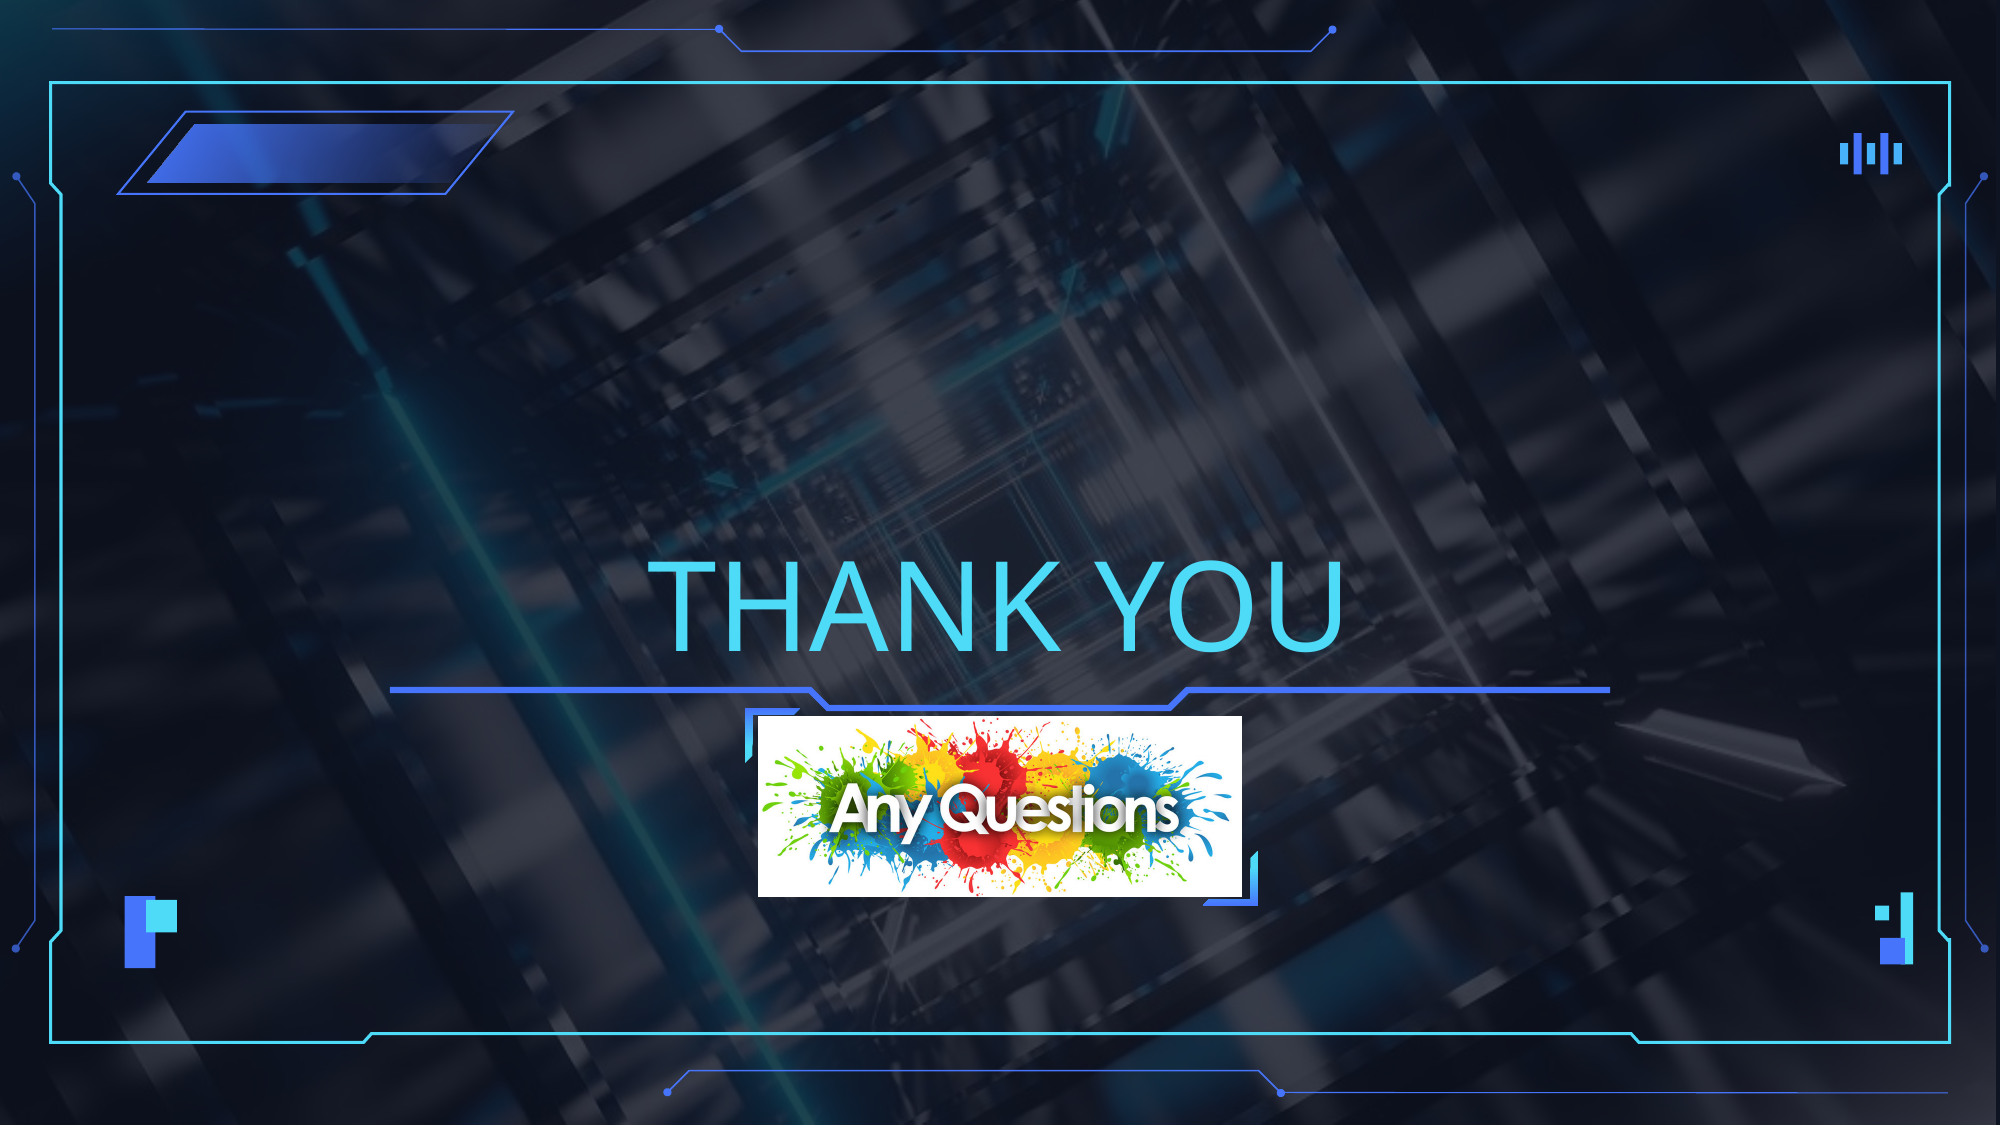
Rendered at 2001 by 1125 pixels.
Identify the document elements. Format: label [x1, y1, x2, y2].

text_box [52, 1070, 1948, 1093]
text_box [1850, 122, 1892, 185]
text_box [117, 111, 513, 194]
picture [0, 0, 1996, 1125]
text_box [52, 28, 1948, 52]
